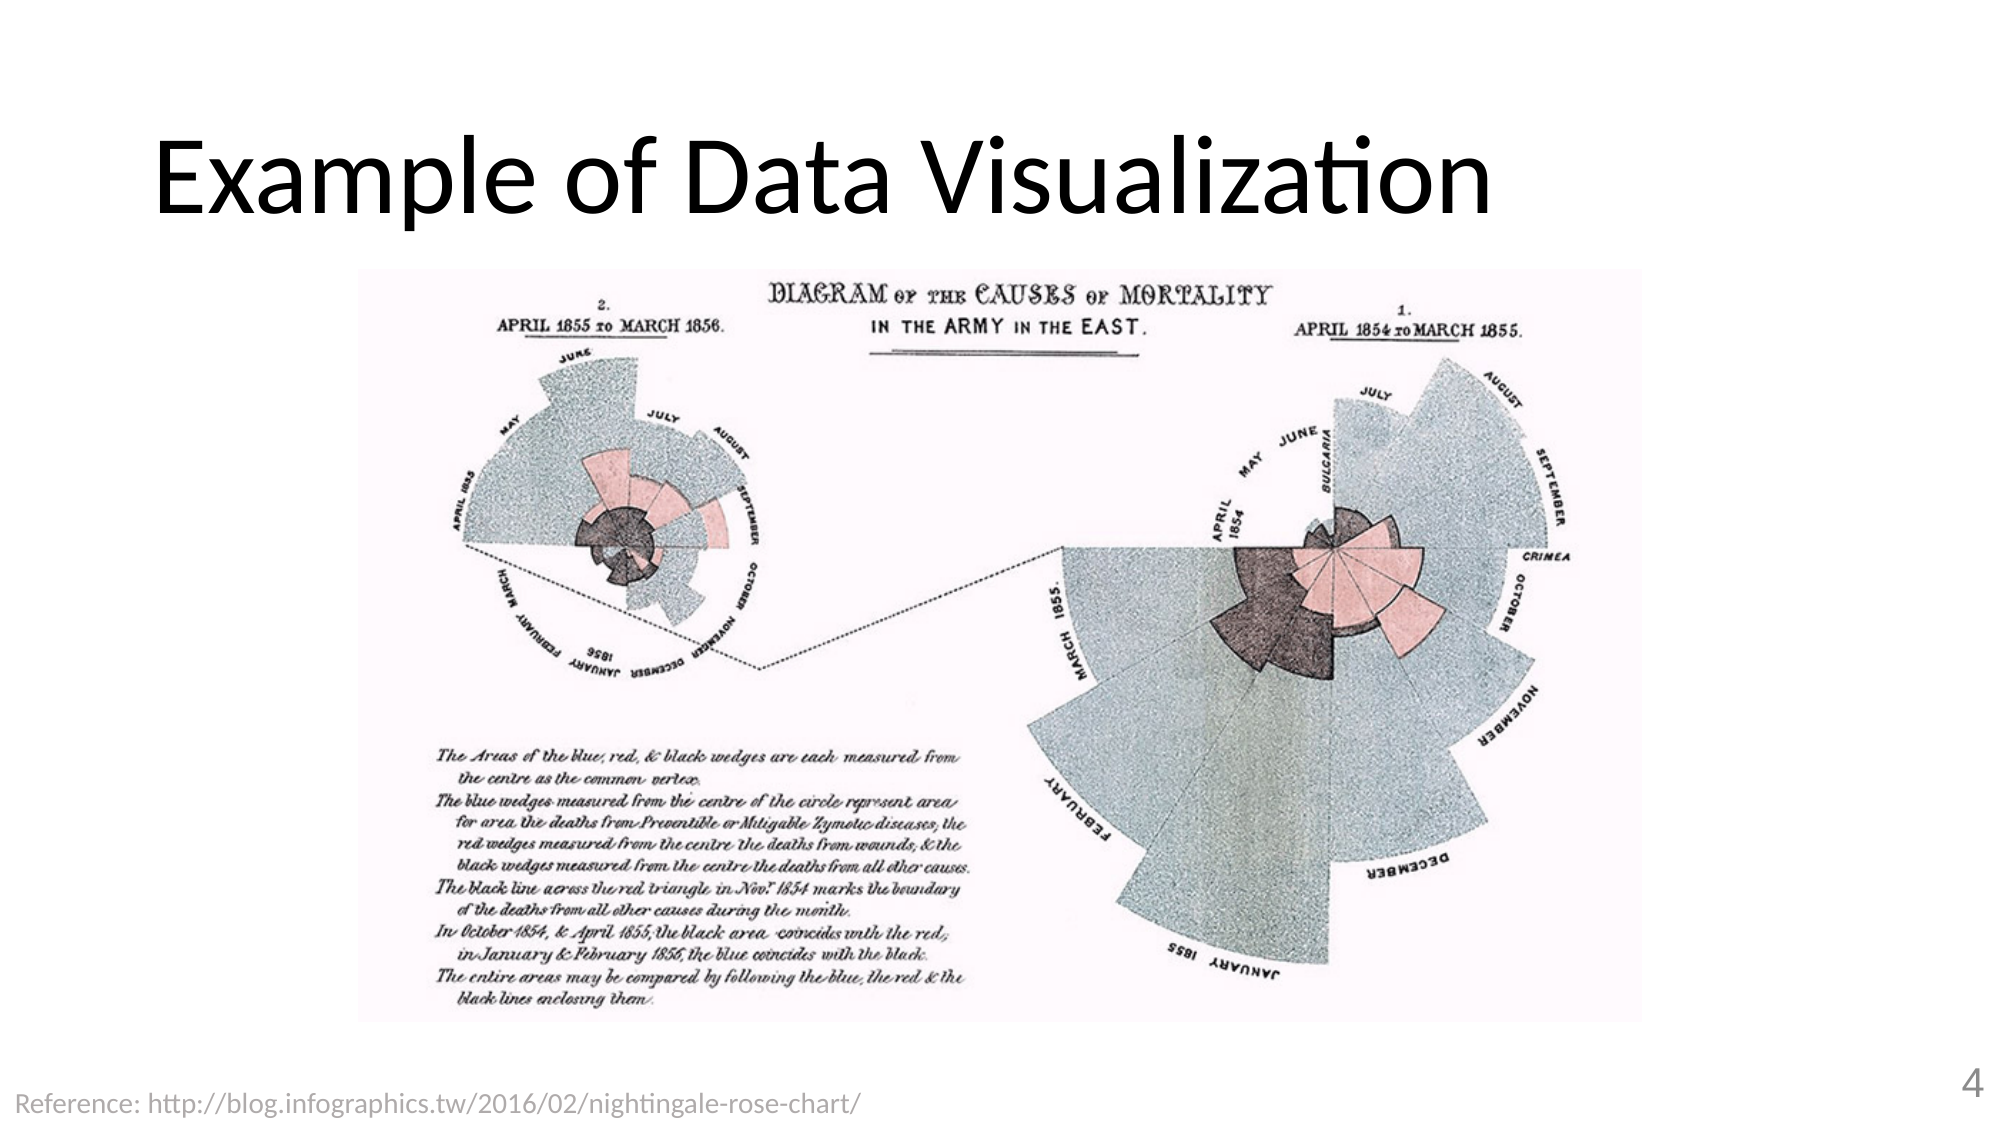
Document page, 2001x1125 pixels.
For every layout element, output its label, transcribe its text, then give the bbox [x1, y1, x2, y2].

text_box Reference: http://blog.infographics.tw/2016/02/nightingale-rose-chart/ [0, 1077, 2000, 1125]
picture [358, 269, 1642, 1022]
title Example of Data Visualization [137, 59, 1863, 278]
slide_number 4 [1550, 1050, 2000, 1077]
